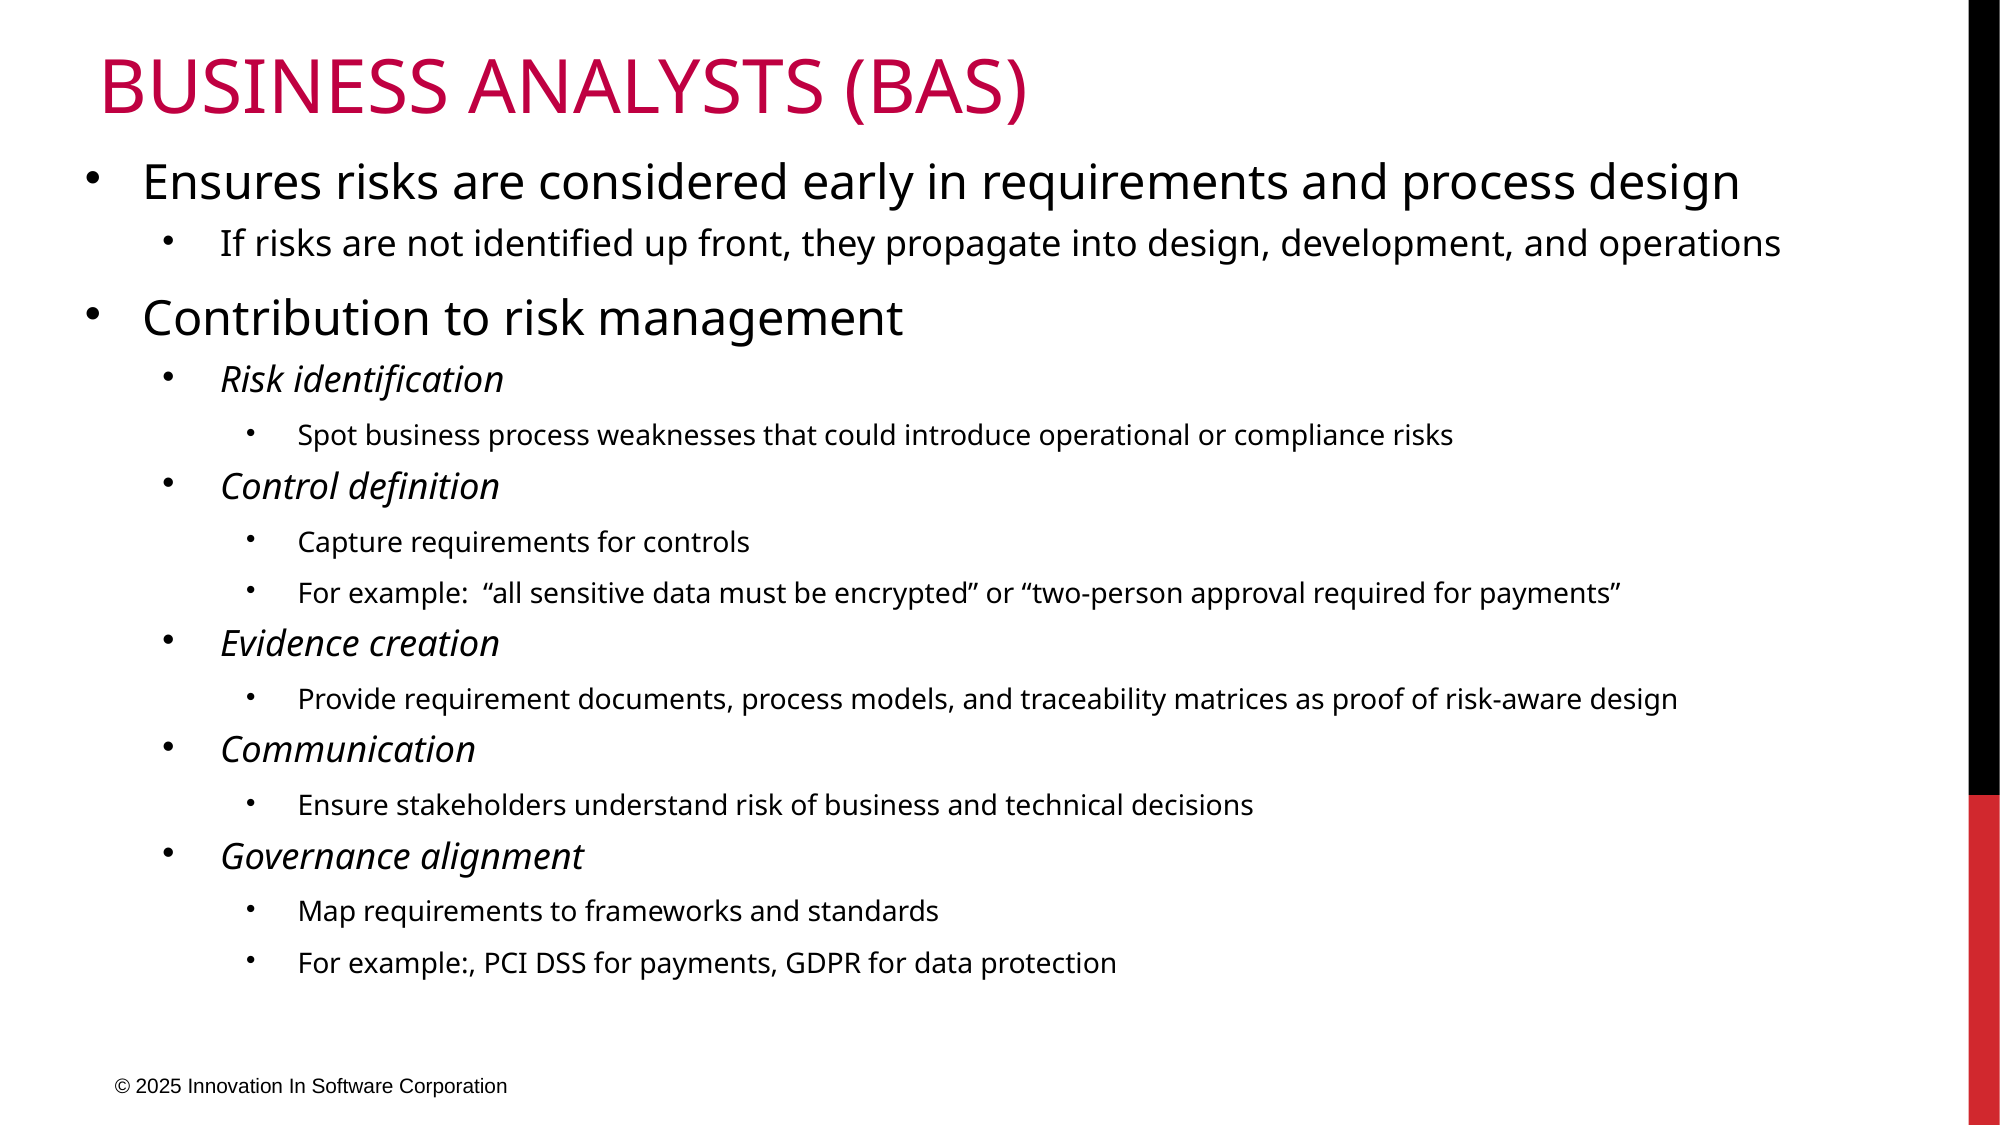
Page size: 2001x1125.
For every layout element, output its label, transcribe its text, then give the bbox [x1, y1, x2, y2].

list Ensures risks are considered early in requirements and process design If risks are not identified up front, they propagate into design, development, and operations Contribution to risk management Risk identification Spot business process weaknesses that could introduce operational or compliance risks Control definition Capture requirements for controls For example: “all sensitive data must be encrypted” or “two-person approval required for payments” Evidence creation Provide requirement documents, process models, and traceability matrices as proof of risk-aware design Communication Ensure stakeholders understand risk of business and technical decisions Governance alignment Map requirements to frameworks and standards For example:, PCI DSS for payments, GDPR for data protection [65, 150, 1870, 980]
title Business Analysts (BAs) [98, 0, 2000, 186]
footer © 2025 Innovation In Software Corporation [99, 1065, 850, 1112]
